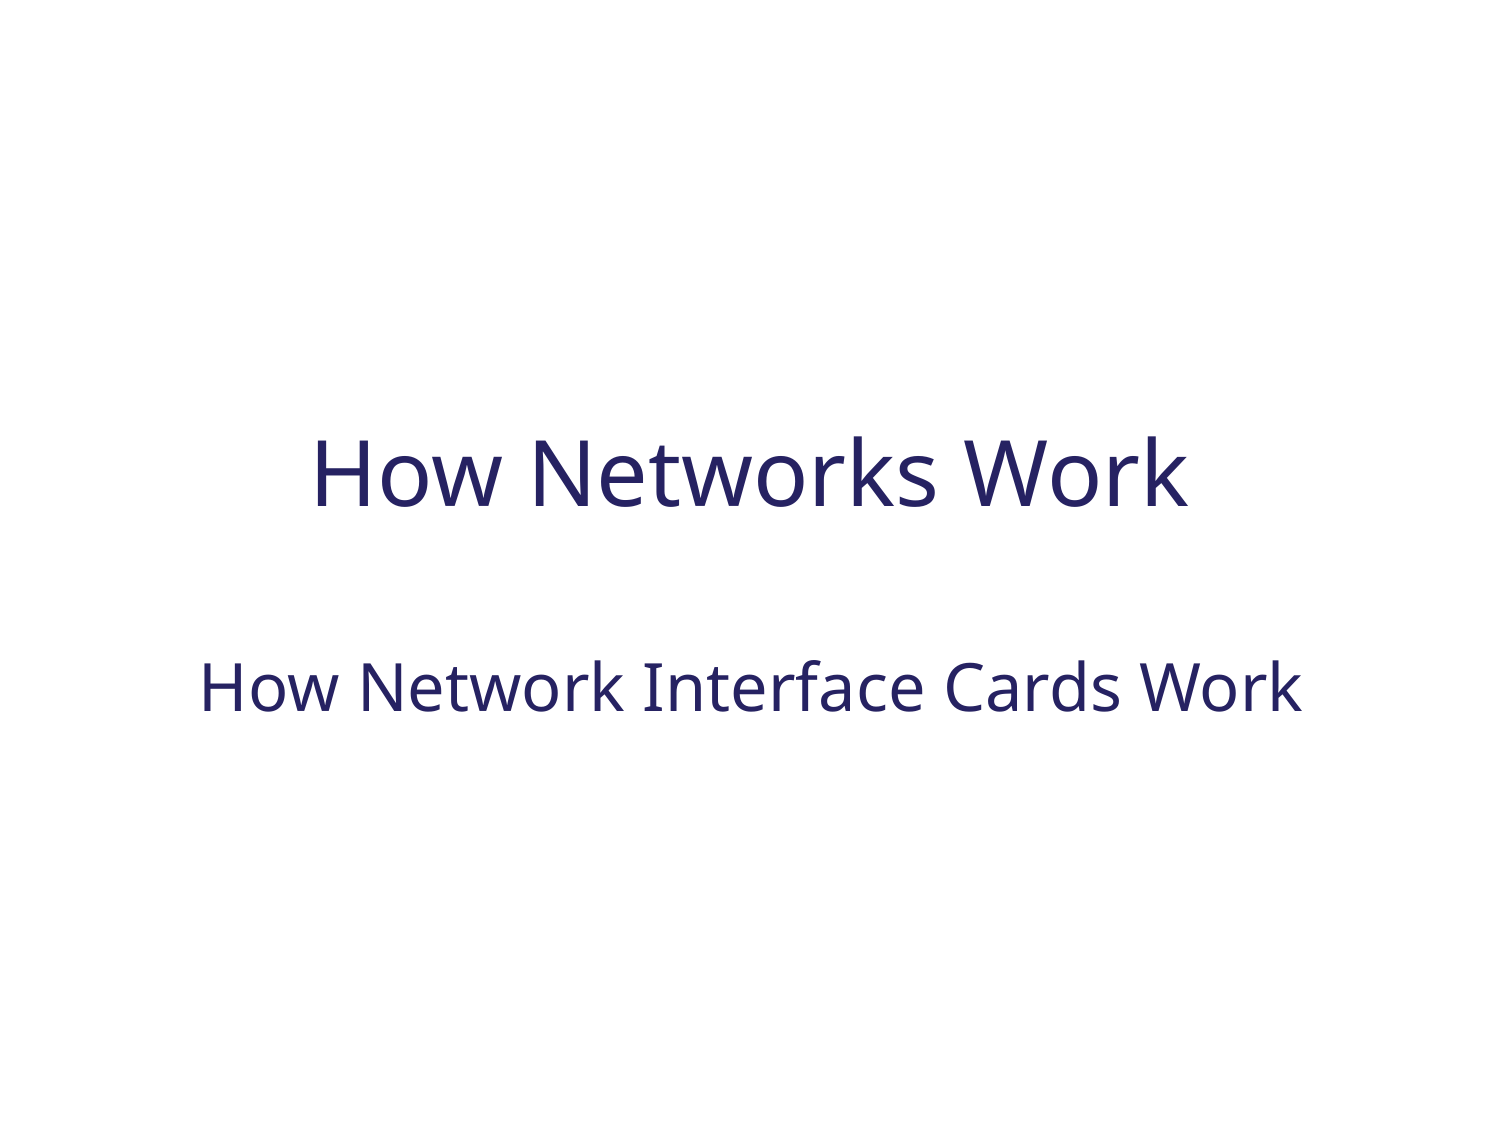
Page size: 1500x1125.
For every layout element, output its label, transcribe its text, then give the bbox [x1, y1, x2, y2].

title How Networks Work [112, 349, 1388, 591]
subtitle How Network Interface Cards Work [181, 637, 1323, 925]
